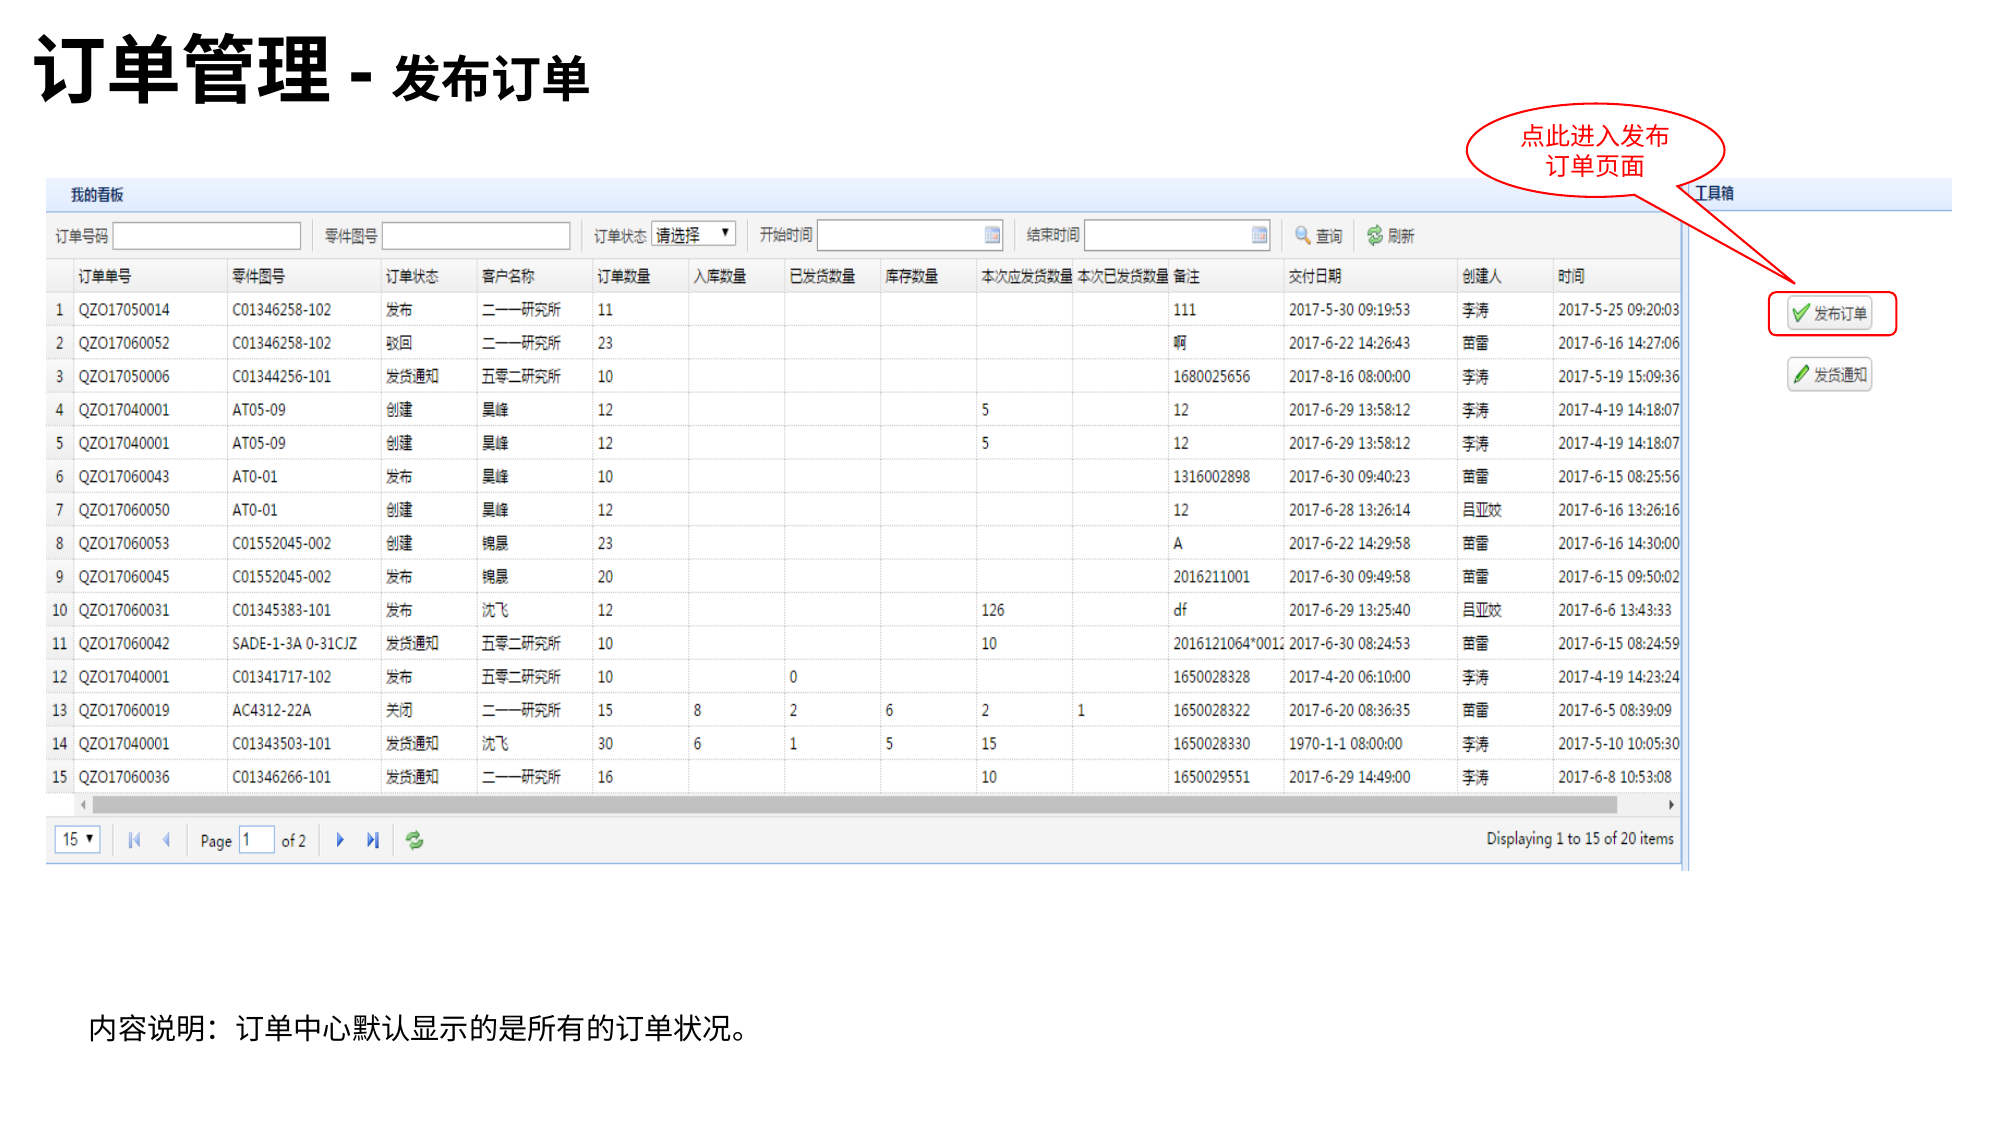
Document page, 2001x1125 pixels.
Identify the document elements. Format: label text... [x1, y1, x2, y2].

text_box 点此进入发布订单页面 [1465, 102, 1726, 178]
text_box 内容说明：订单中心默认显示的是所有的订单状况。 [74, 1003, 777, 1053]
text_box 订单管理-发布订单 [16, 15, 607, 121]
picture [46, 178, 1952, 872]
